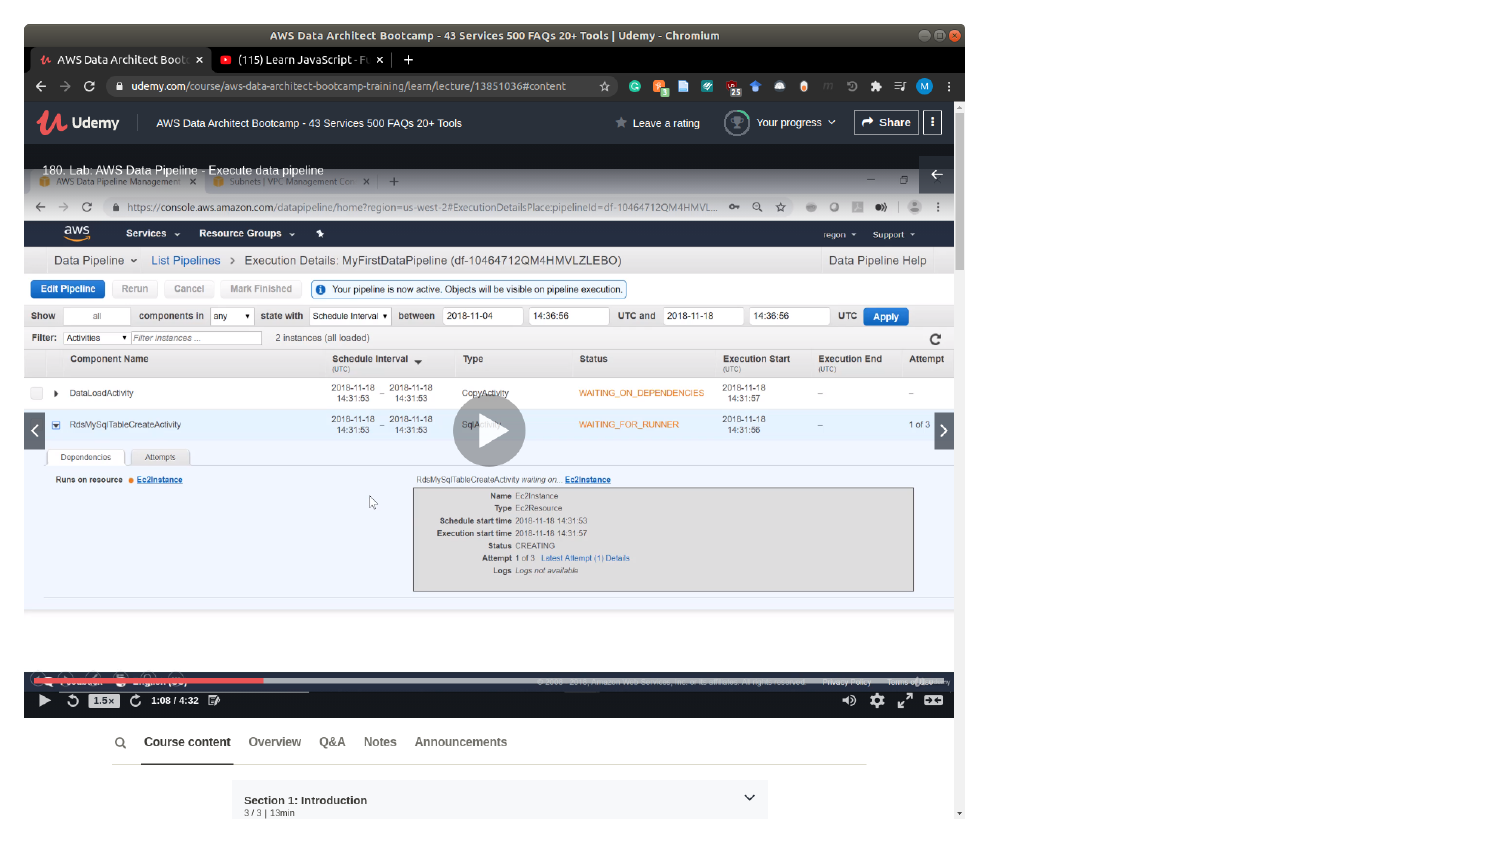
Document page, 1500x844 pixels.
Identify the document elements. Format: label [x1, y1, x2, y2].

picture [24, 24, 966, 819]
